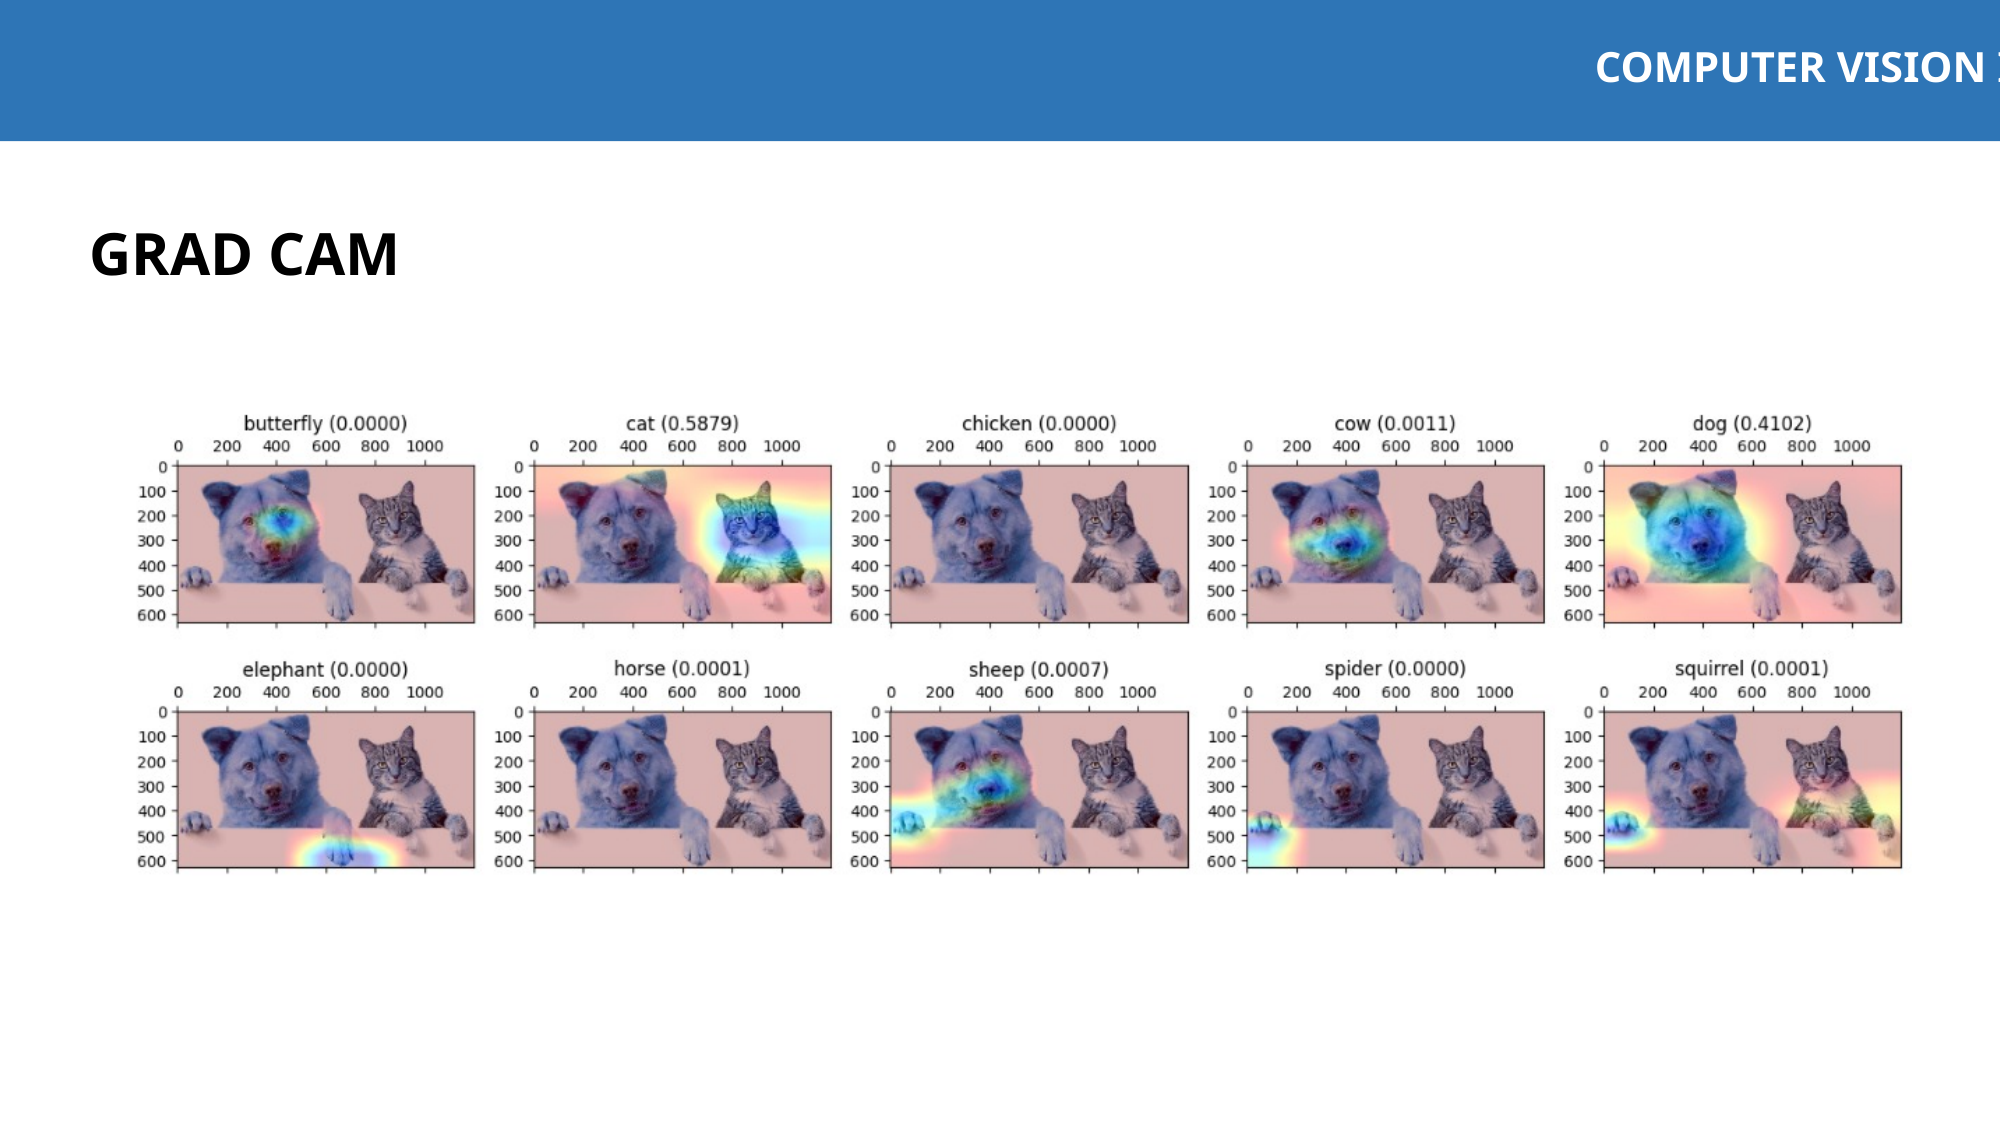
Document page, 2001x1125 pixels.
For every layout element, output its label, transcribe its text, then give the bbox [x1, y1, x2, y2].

text_box COMPUTER VISION II [1580, 33, 2000, 99]
text_box GRAD CAM [74, 209, 416, 295]
text_box [0, 0, 2000, 142]
picture [126, 404, 1912, 884]
